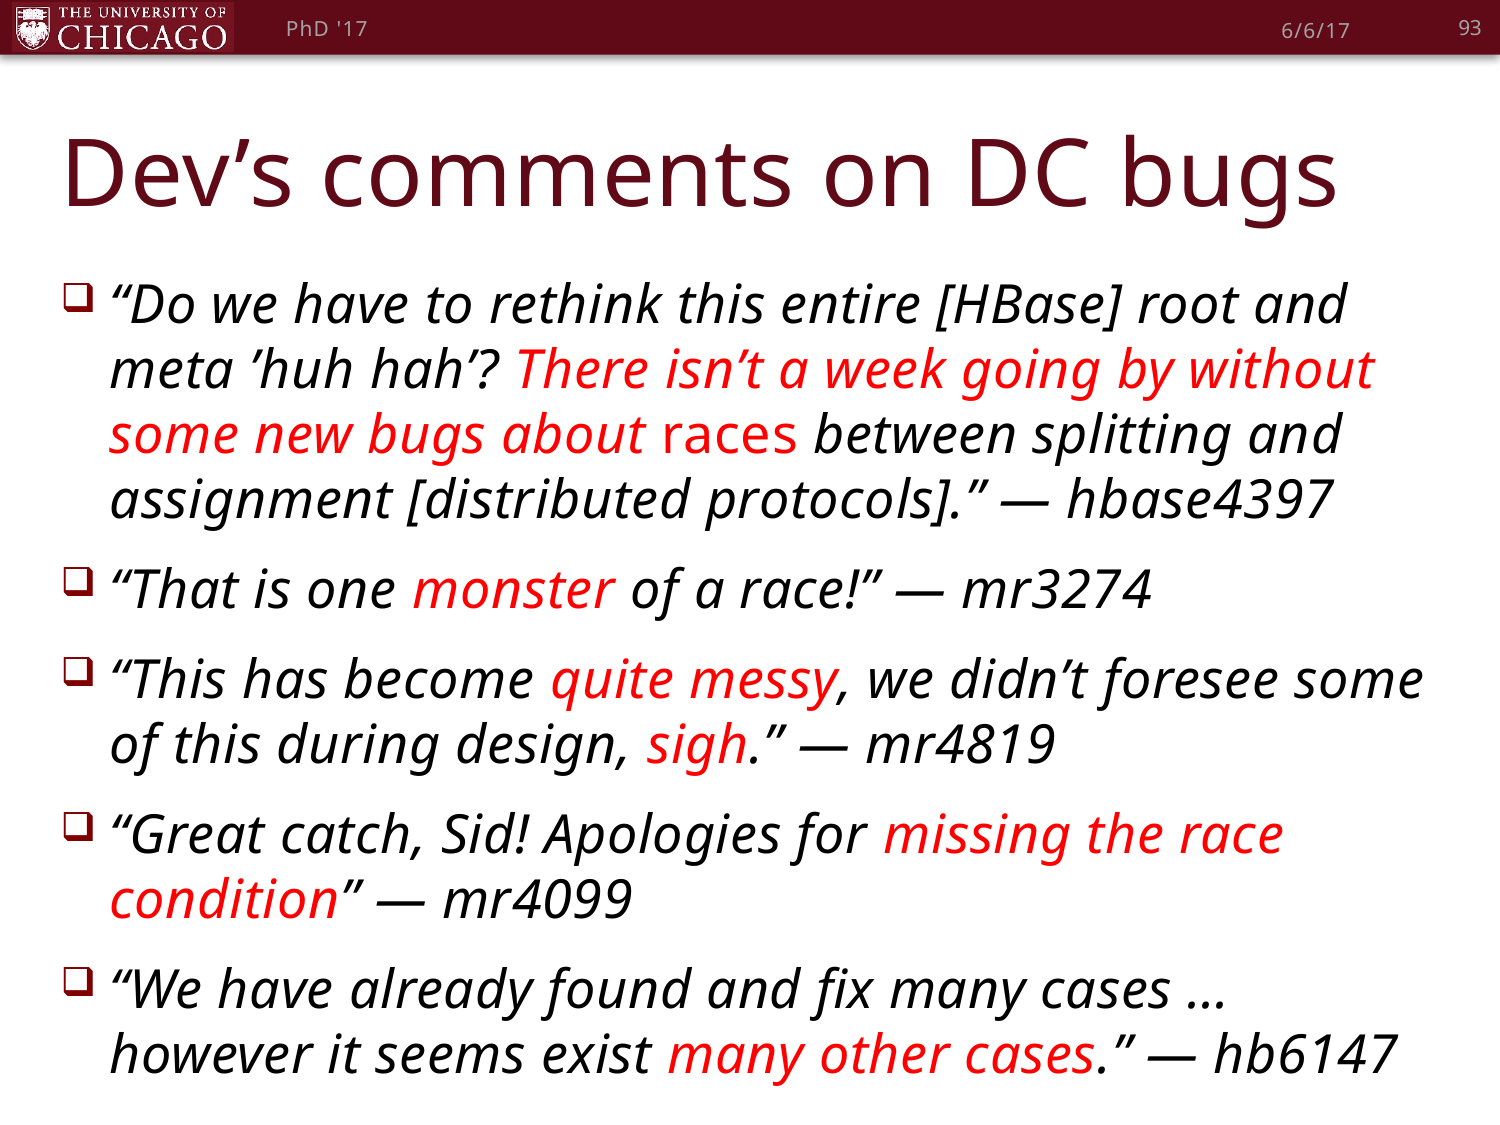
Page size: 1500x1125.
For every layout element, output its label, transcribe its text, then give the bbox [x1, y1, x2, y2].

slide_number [1096, 7, 1365, 52]
slide_number 93 [1365, 0, 1497, 59]
title Dev’s comments on DC bugs [45, 45, 1460, 233]
list “Do we have to rethink this entire [HBase] root and meta ’huh hah’? There isn’t a week going by without some new bugs about races between splitting and assignment [distributed protocols].” — hbase4397 “That is one monster of a race!” — mr3274 “This has become quite messy, we didn’t foresee some of this during design, sigh.” — mr4819 “Great catch, Sid! Apologies for missing the race condition” — mr4099 “We have already found and fix many cases ... however it seems exist many other cases.” — hb6147 [45, 262, 1460, 1102]
picture [12, 2, 234, 52]
footer PhD '17 [270, 7, 806, 52]
